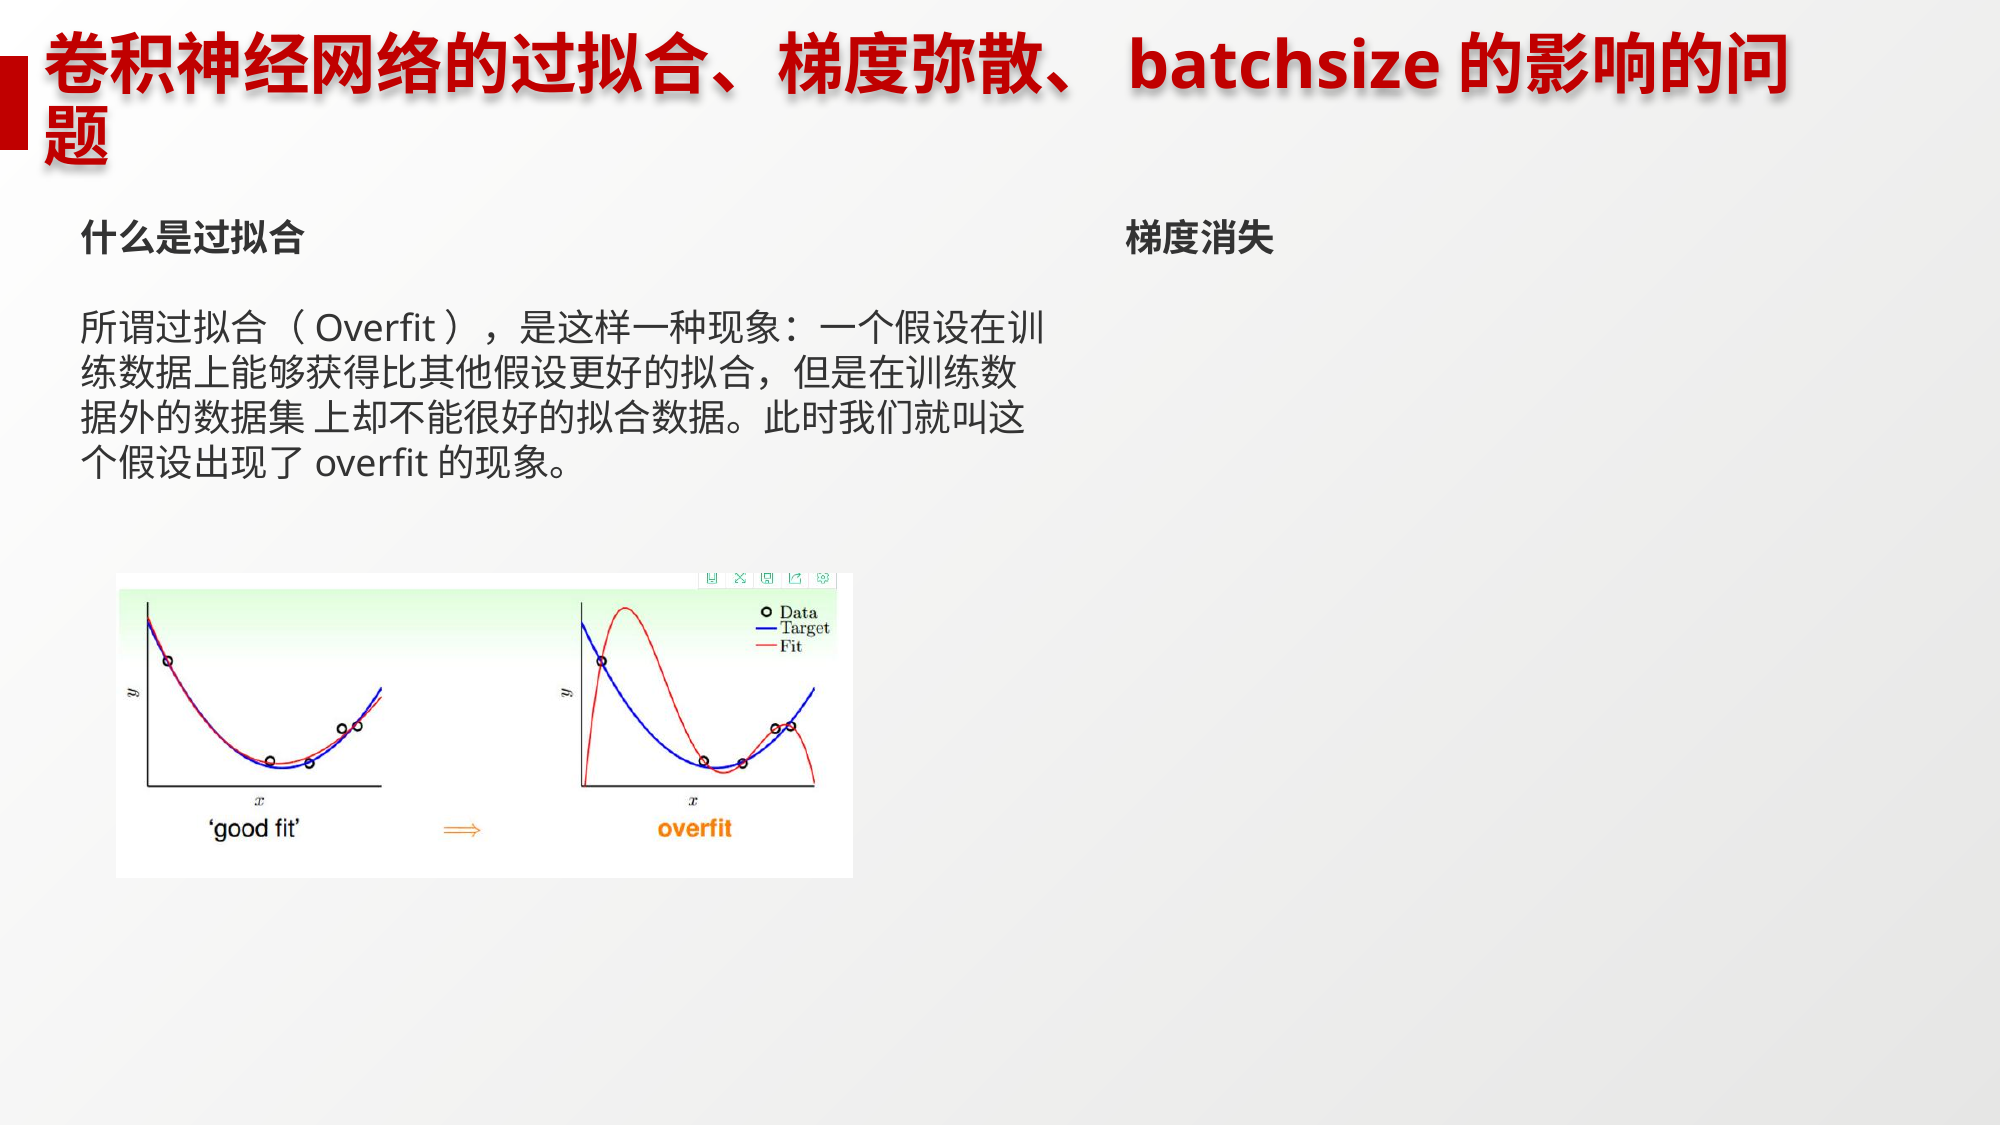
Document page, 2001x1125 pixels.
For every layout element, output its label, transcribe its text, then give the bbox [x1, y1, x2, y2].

text_box 什么是过拟合 所谓过拟合（Overfit），是这样一种现象：一个假设在训练数据上能够获得比其他假设更好的拟合，但是在训练数据外的数据集 上却不能很好的拟合数据。此时我们就叫这个假设出现了overfit的现象。 [65, 206, 1066, 492]
title 卷积神经网络的过拟合、梯度弥散、batchsize的影响的问题 [28, 56, 1829, 150]
text_box 梯度消失 [1110, 206, 1291, 267]
picture [116, 573, 853, 878]
